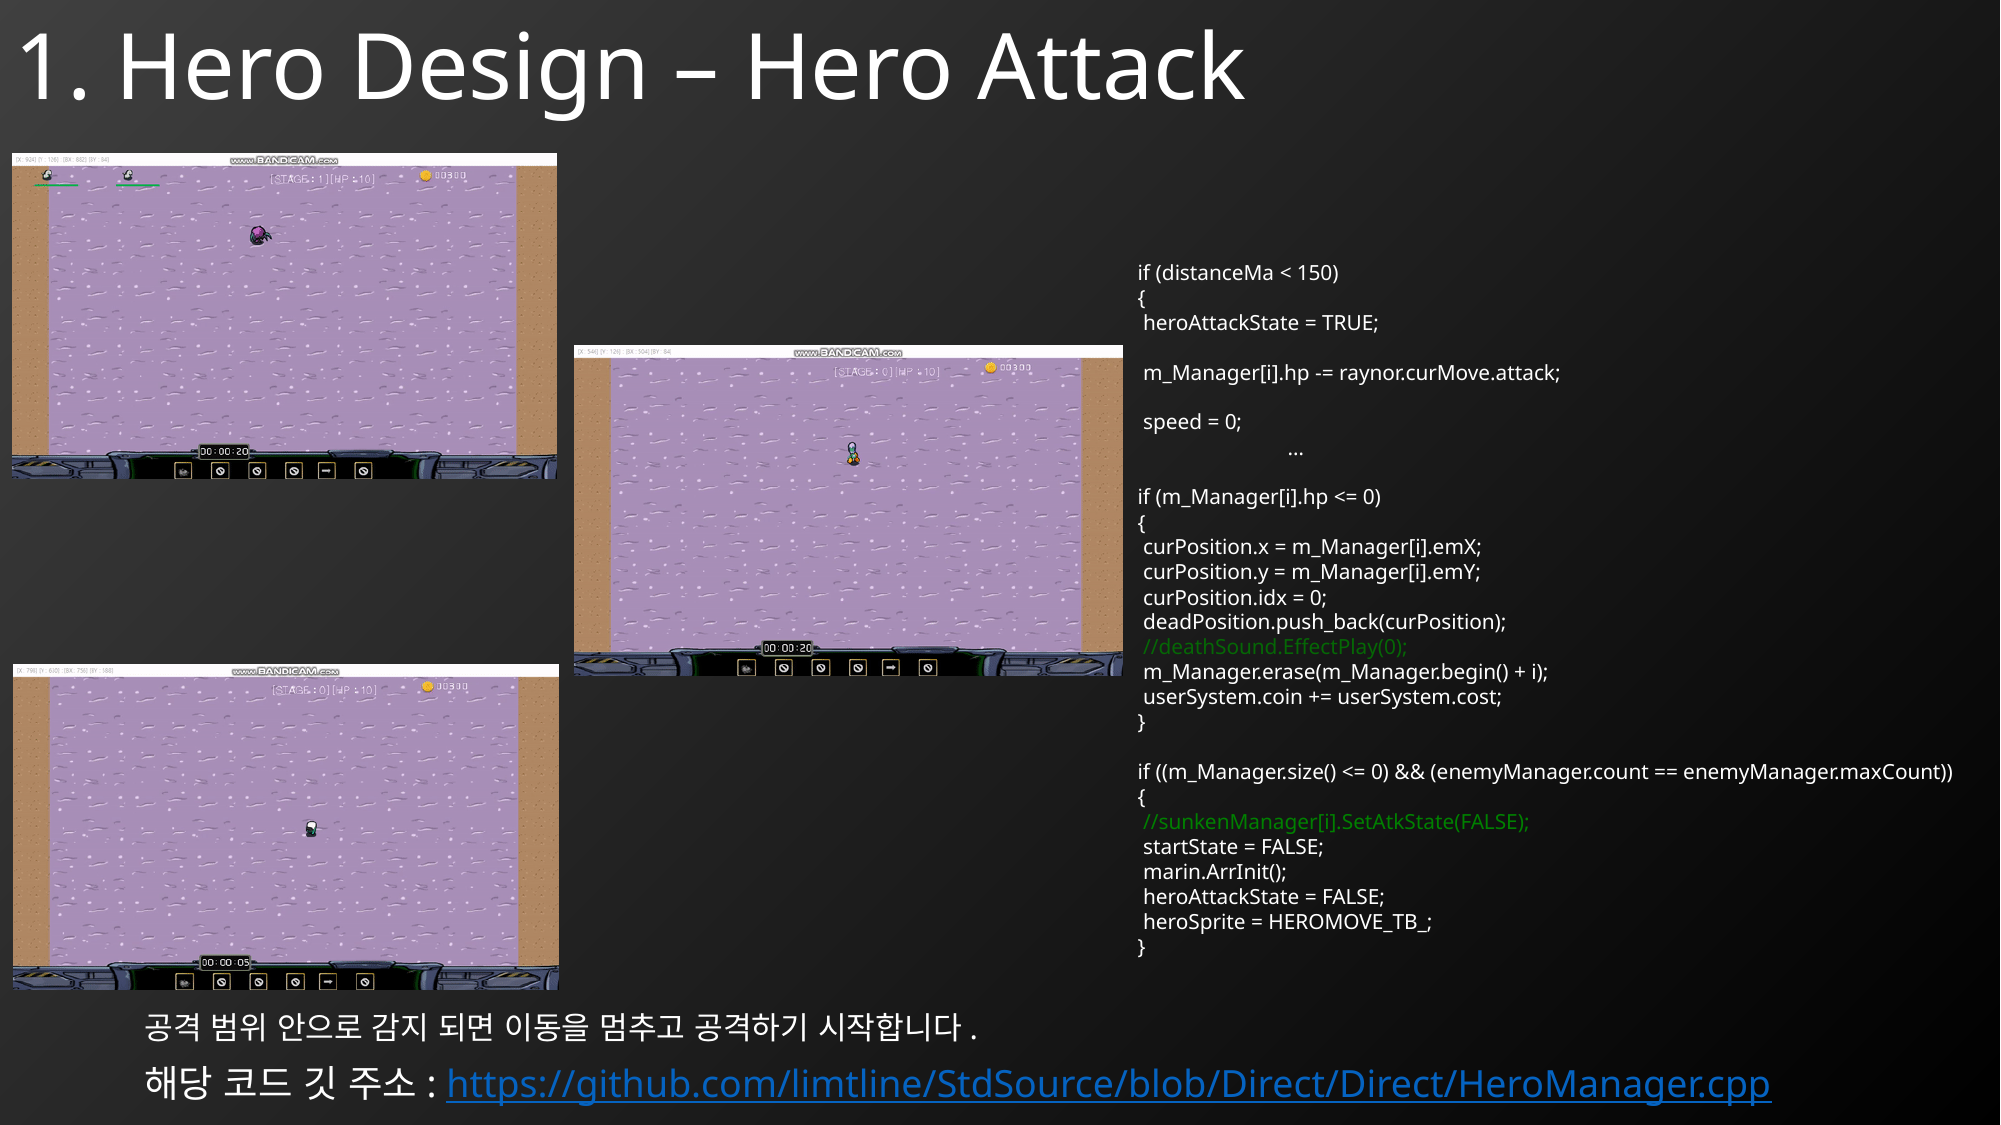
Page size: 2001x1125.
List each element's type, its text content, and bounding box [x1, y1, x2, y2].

picture [574, 345, 1123, 676]
text_box 1. Hero Design – Hero Attack [0, 0, 2000, 141]
picture [13, 664, 559, 990]
text_box if (distanceMa < 150) { heroAttackState = TRUE; m_Manager[i].hp -= raynor.curMove.attack; speed = 0; … if (m_Manager[i].hp <= 0) { curPosition.x = m_Manager[i].emX; curPosition.y = m_Manager[i].emY; curPosition.idx = 0; deadPosition.push_back(curPosition); //deathSound.EffectPlay(0); m_Manager.erase(m_Manager.begin() + i); userSystem.coin += userSystem.cost; } if ((m_Manager.size() <= 0) && (enemyManager.count == enemyManager.maxCount)) { //sunkenManager[i].SetAtkState(FALSE); startState = FALSE; marin.ArrInit(); heroAttackState = FALSE; heroSprite = HEROMOVE_TB_; } [1122, 251, 2000, 967]
text_box 해당 코드 깃 주소: https://github.com/limtline/StdSource/blob/Direct/Direct/HeroManager.cpp [129, 1052, 1870, 1119]
text_box 공격 범위 안으로 감지 되면 이동을 멈추고 공격하기 시작합니다. [129, 1000, 1584, 1053]
picture [12, 153, 557, 479]
